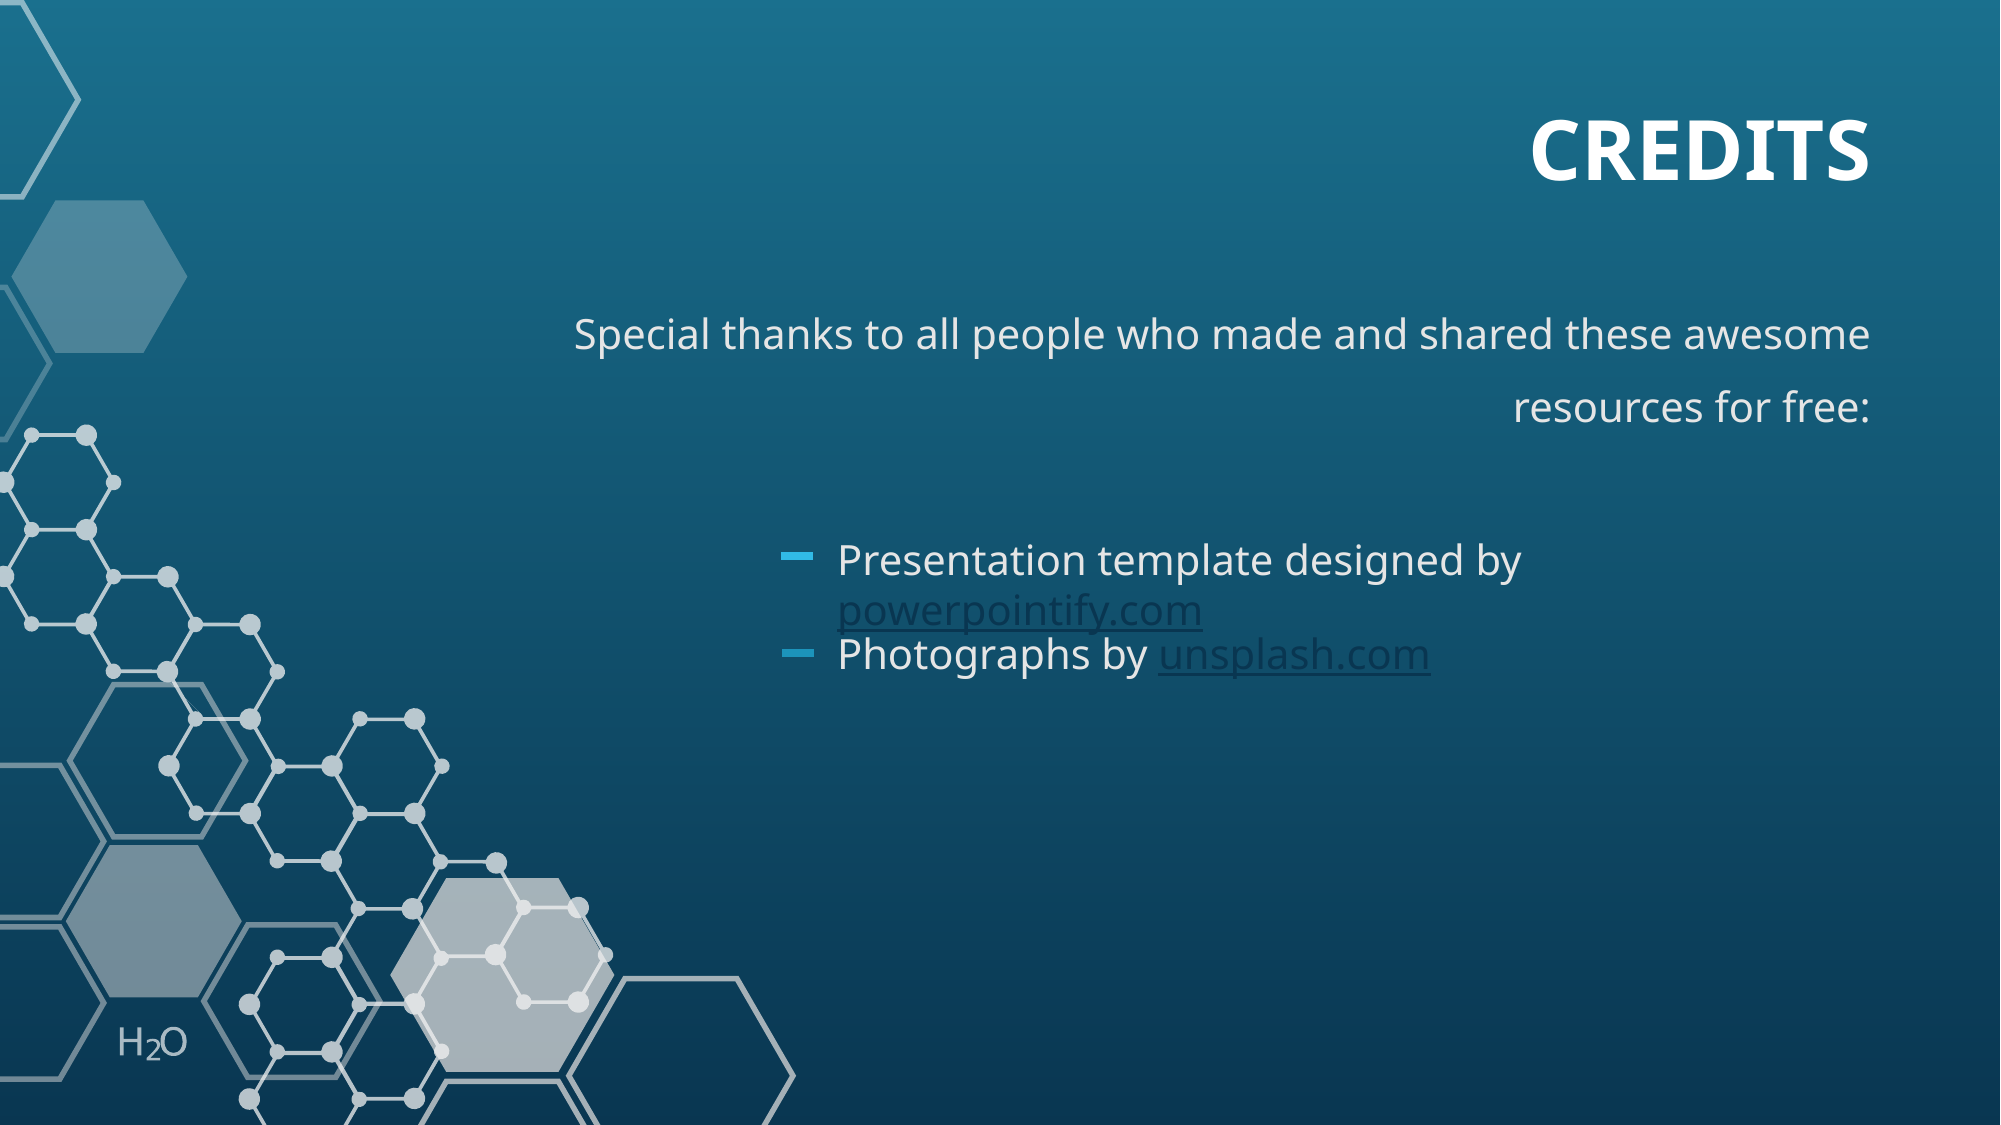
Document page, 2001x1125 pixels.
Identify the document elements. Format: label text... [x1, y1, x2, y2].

text_box Photographs by unsplash.com [822, 620, 1631, 693]
text_box CREDITS [1449, 90, 1886, 205]
text_box [781, 649, 814, 658]
text_box Presentation template designed by powerpointify.com [822, 526, 1889, 642]
text_box Special thanks to all people who made and shared these awesome resources for free: [557, 277, 1886, 439]
text_box [781, 552, 814, 560]
